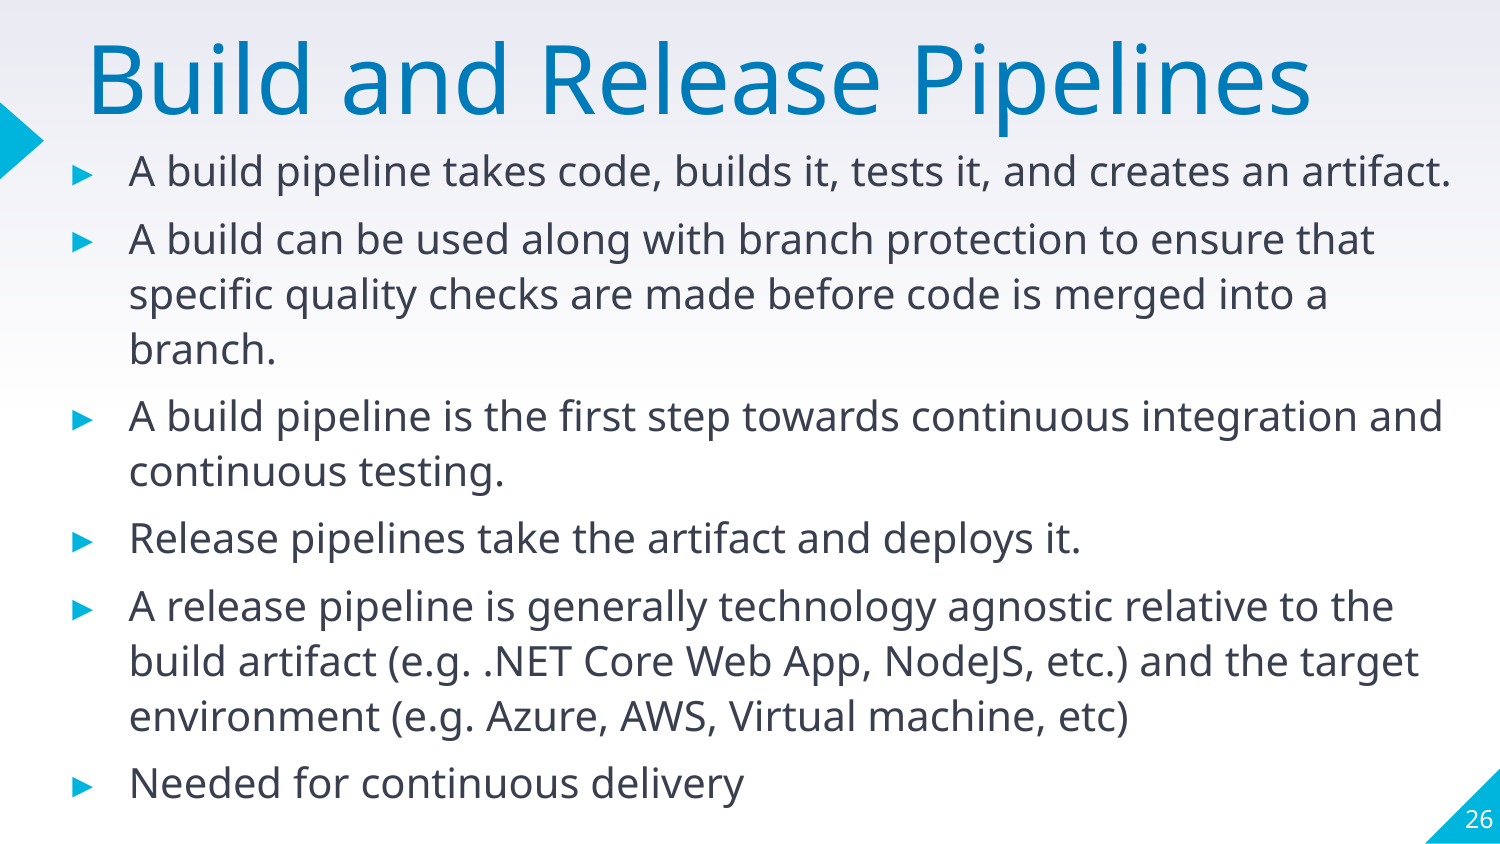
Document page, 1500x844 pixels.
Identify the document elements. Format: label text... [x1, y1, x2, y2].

list A build pipeline takes code, builds it, tests it, and creates an artifact. A build can be used along with branch protection to ensure that specific quality checks are made before code is merged into a branch. A build pipeline is the first step towards continuous integration and continuous testing. Release pipelines take the artifact and deploys it. A release pipeline is generally technology agnostic relative to the build artifact (e.g. .NET Core Web App, NodeJS, etc.) and the target environment (e.g. Azure, AWS, Virtual machine, etc) Needed for continuous delivery [53, 139, 1485, 726]
title Build and Release Pipelines [85, 41, 1357, 139]
slide_number 26 [1418, 760, 1494, 838]
